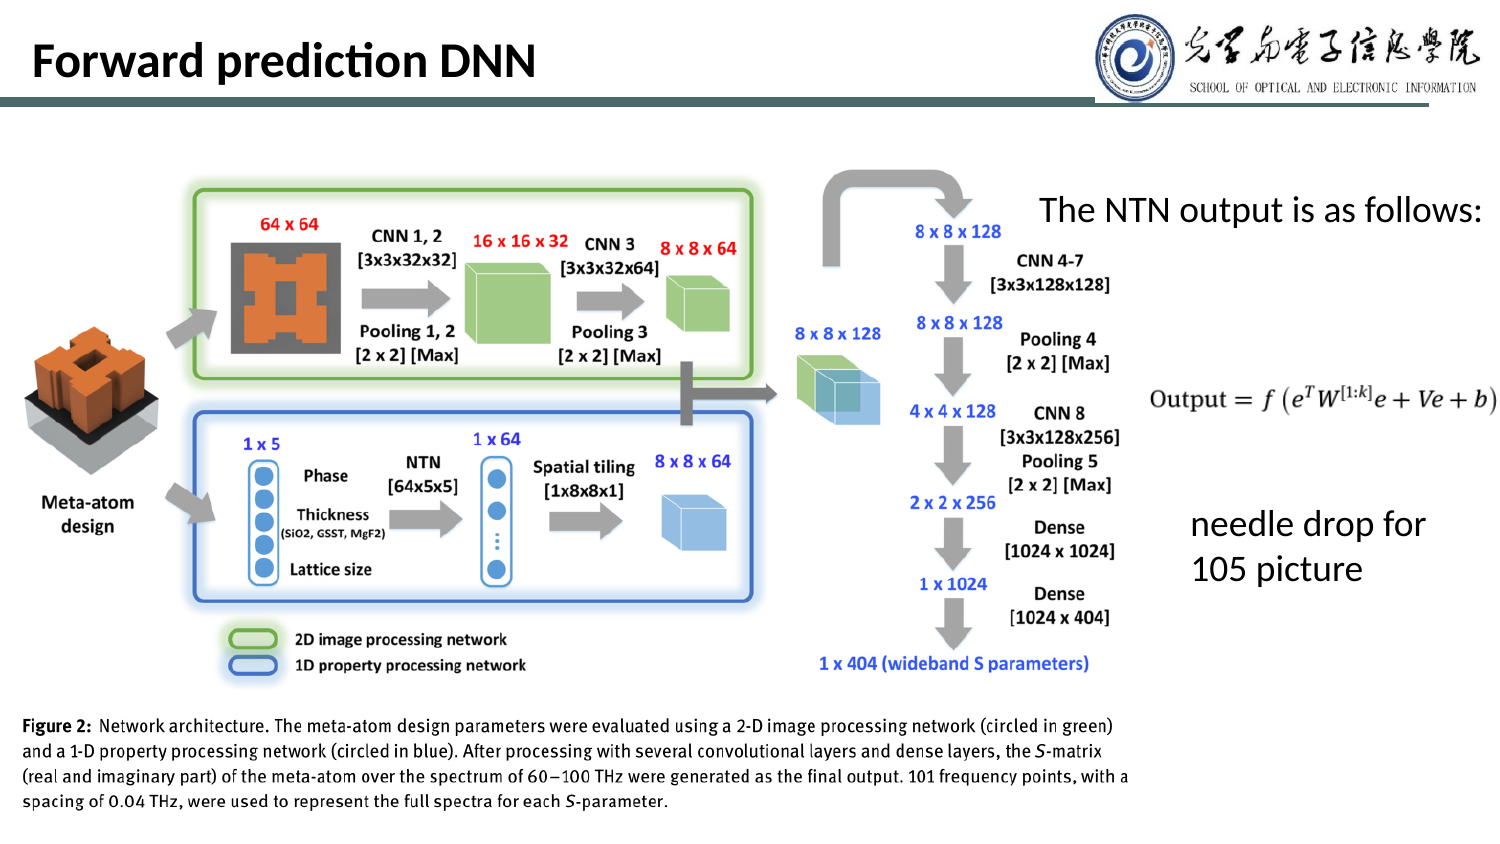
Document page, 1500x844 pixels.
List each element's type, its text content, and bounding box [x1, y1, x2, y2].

picture [1095, 14, 1483, 103]
picture [0, 129, 1500, 828]
text_box Forward prediction DNN [17, 20, 977, 96]
text_box The NTN output is as follows: [1189, 177, 1500, 238]
text_box needle drop for 105 picture [1189, 491, 1483, 597]
